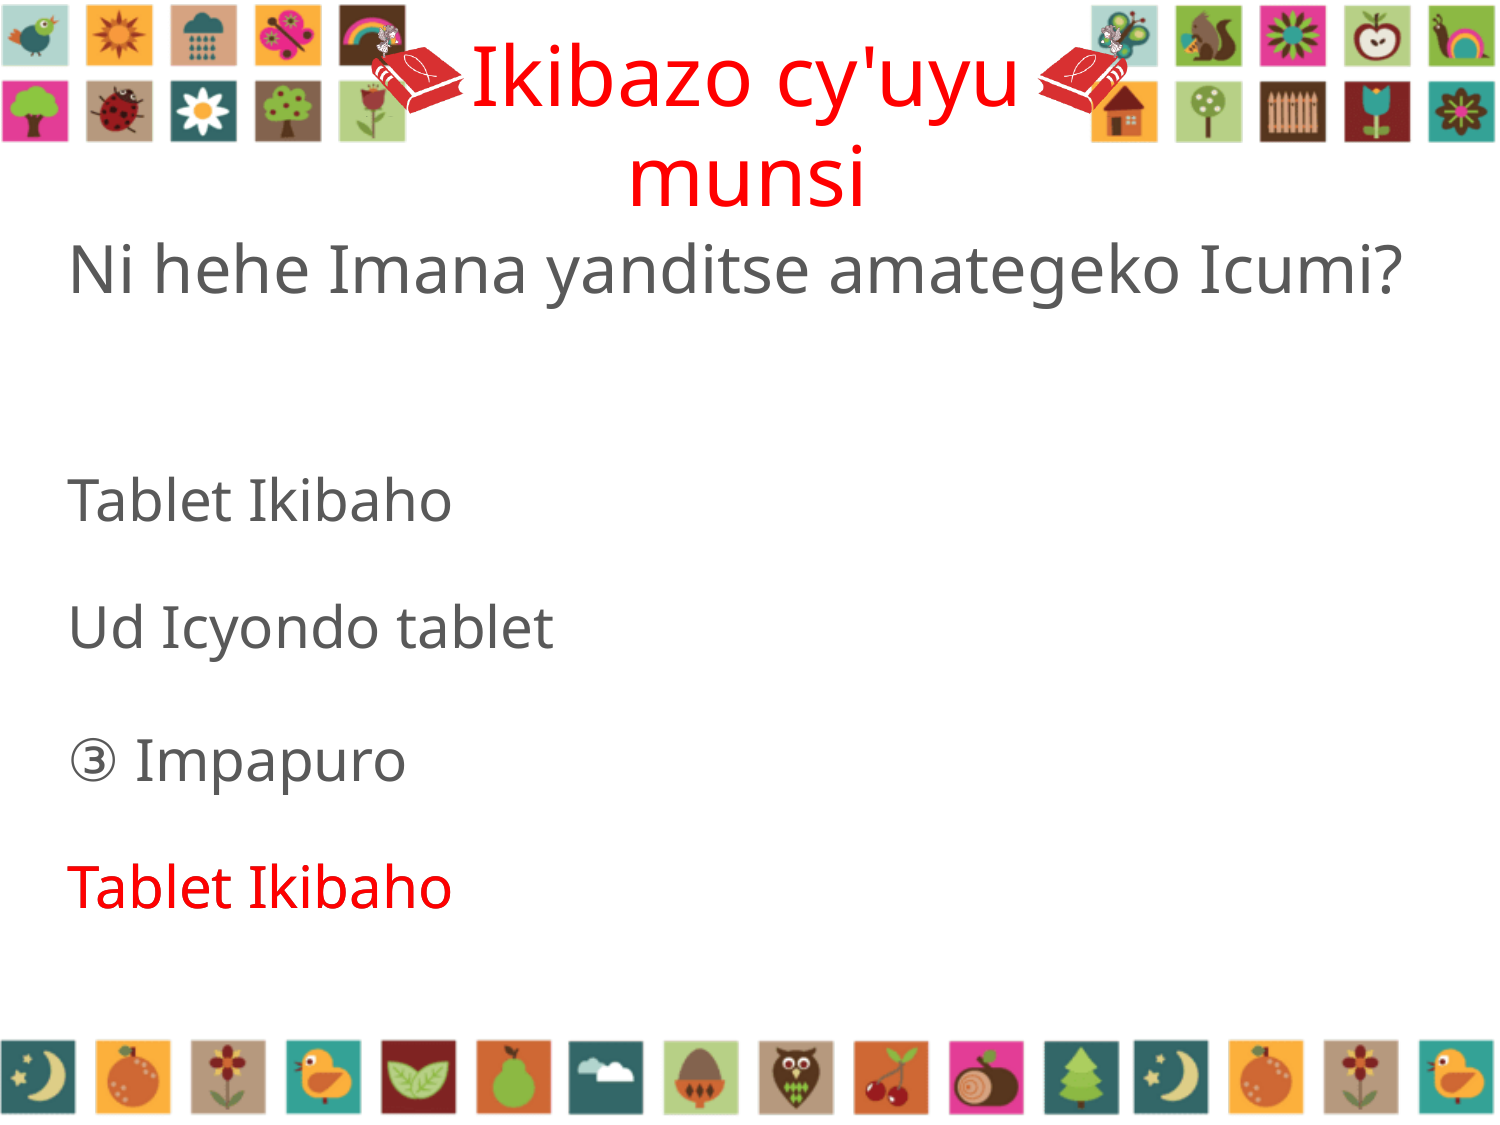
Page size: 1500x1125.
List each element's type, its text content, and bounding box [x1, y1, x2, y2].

picture [0, 3, 496, 150]
text_box Ud Icyondo tablet [53, 582, 1436, 668]
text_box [0, 1028, 1500, 1118]
picture [1005, 3, 1500, 150]
text_box Tablet Ikibaho [53, 456, 1436, 541]
text_box Ikibazo cy'uyu munsi [414, 16, 1080, 219]
text_box Tablet Ikibaho [53, 842, 1483, 928]
text_box Ni hehe Imana yanditse amategeko Icumi? [53, 219, 1436, 315]
text_box ③ Impapuro [53, 716, 1483, 801]
